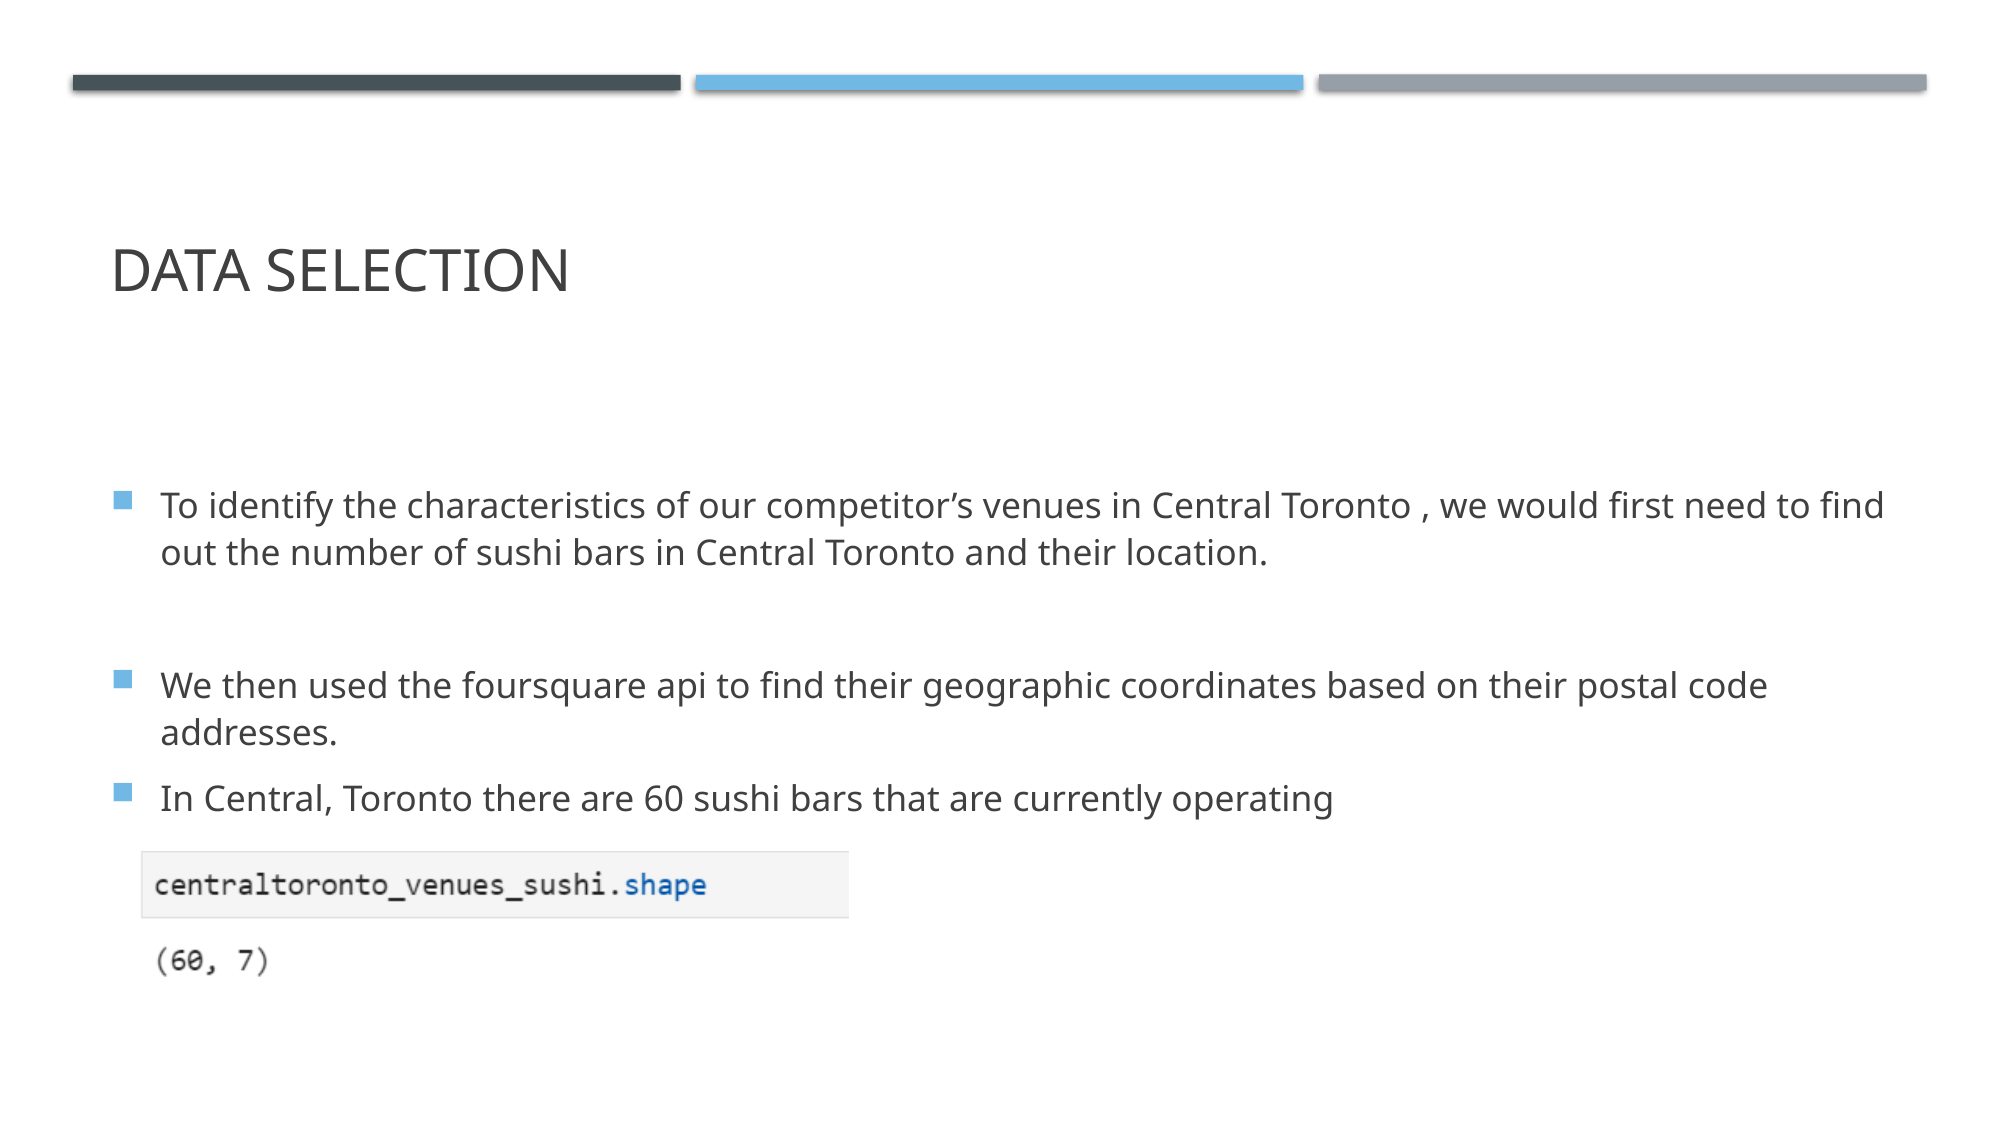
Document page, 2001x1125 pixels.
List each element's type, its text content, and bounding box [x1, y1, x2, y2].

picture [132, 851, 849, 1011]
list To identify the characteristics of our competitor’s venues in Central Toronto , we would first need to find out the number of sushi bars in Central Toronto and their location. We then used the foursquare api to find their geographic coordinates based on their postal code addresses. In Central, Toronto there are 60 sushi bars that are currently operating [95, 383, 1905, 981]
title Data Selection [95, 115, 1905, 311]
